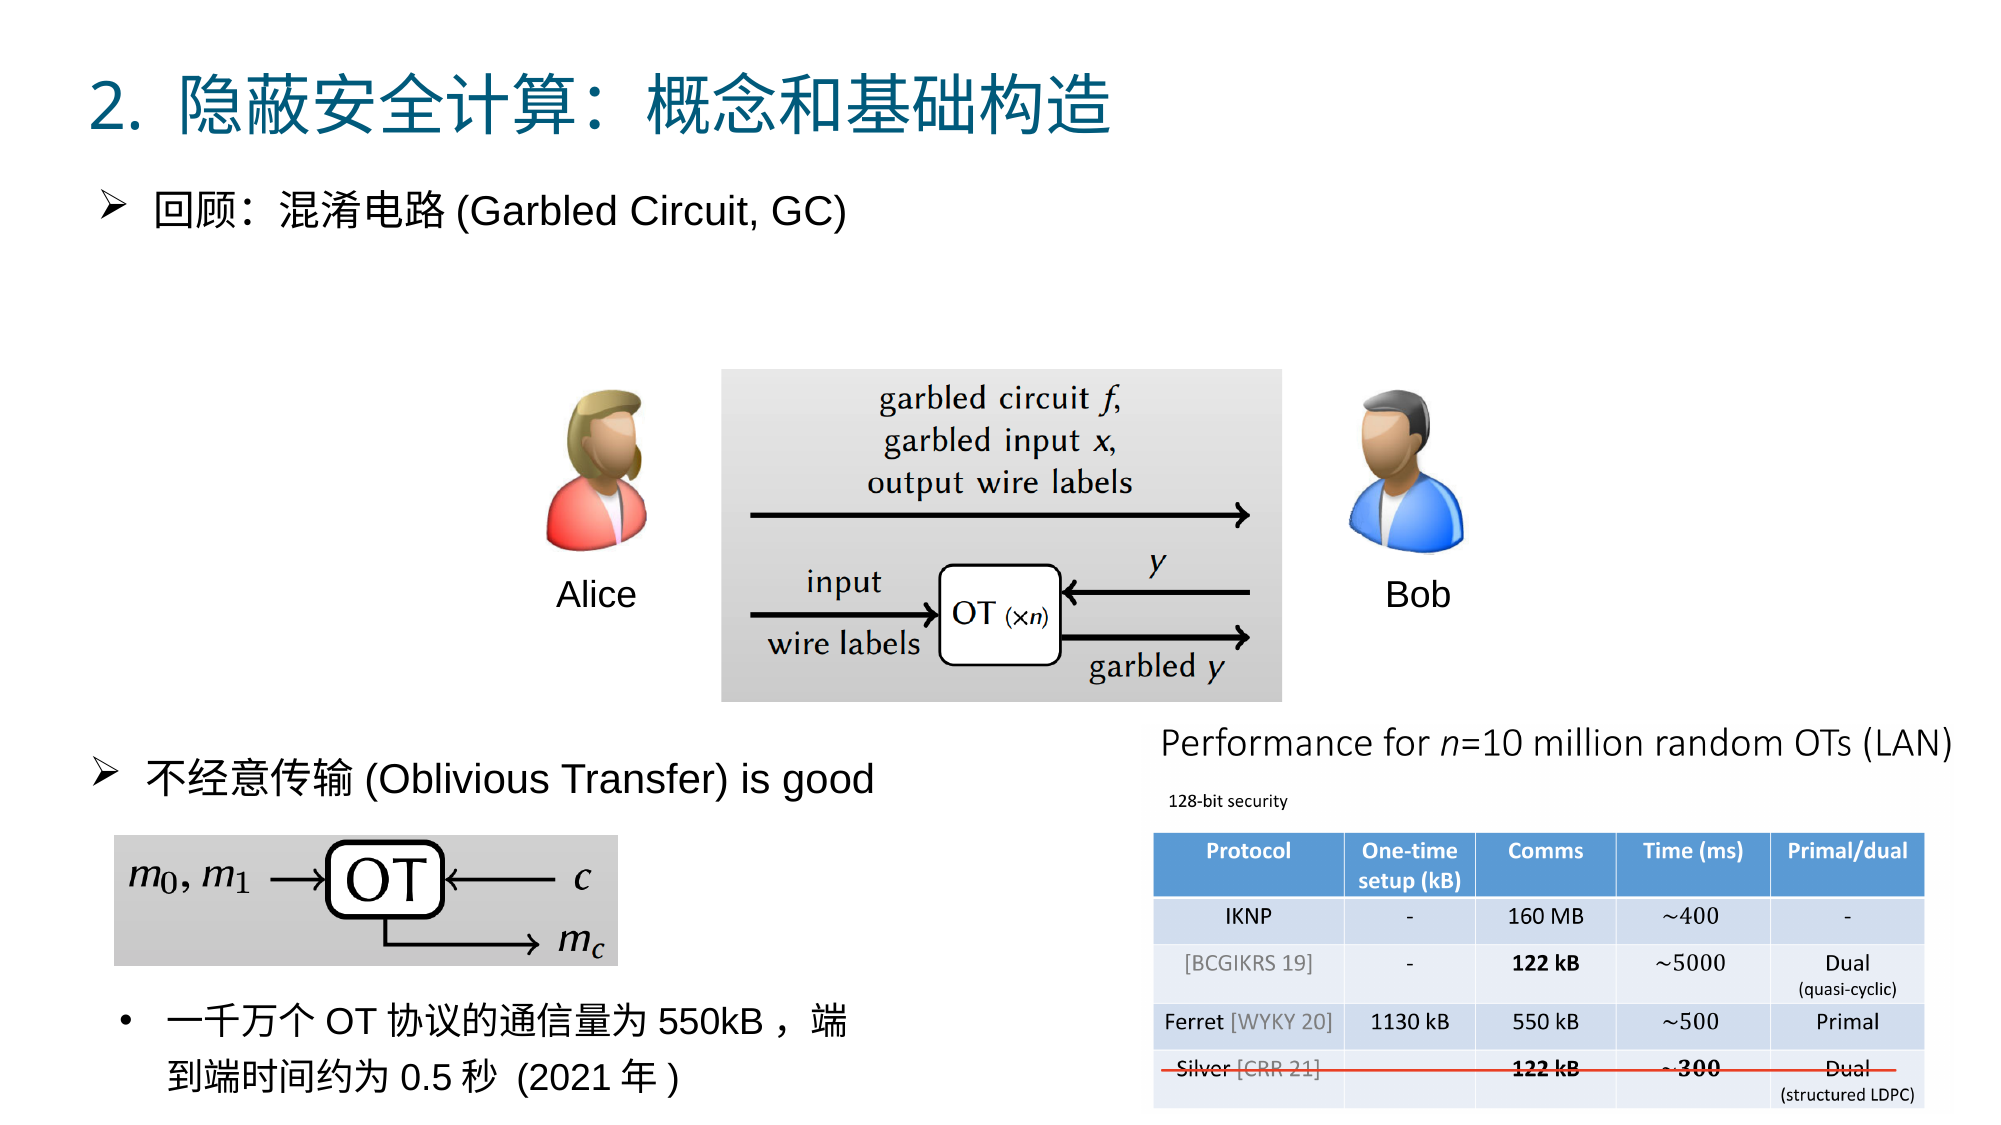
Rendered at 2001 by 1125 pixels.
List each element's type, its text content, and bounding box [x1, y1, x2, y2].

text_box 2. 隐蔽安全计算：概念和基础构造 [73, 55, 1128, 150]
text_box 不经意传输(Oblivious Transfer) is good [74, 744, 891, 810]
picture [1141, 724, 1954, 1114]
text_box 一千万个OT协议的通信量为550kB，端到端时间约为0.5秒 (2021年) [104, 978, 889, 1106]
picture [1346, 375, 1477, 563]
picture [721, 369, 1283, 702]
text_box Bob [1360, 563, 1477, 623]
text_box Alice [538, 563, 655, 623]
text_box 回顾：混淆电路(Garbled Circuit, GC) [82, 176, 864, 242]
picture [114, 835, 618, 966]
picture [538, 375, 655, 563]
